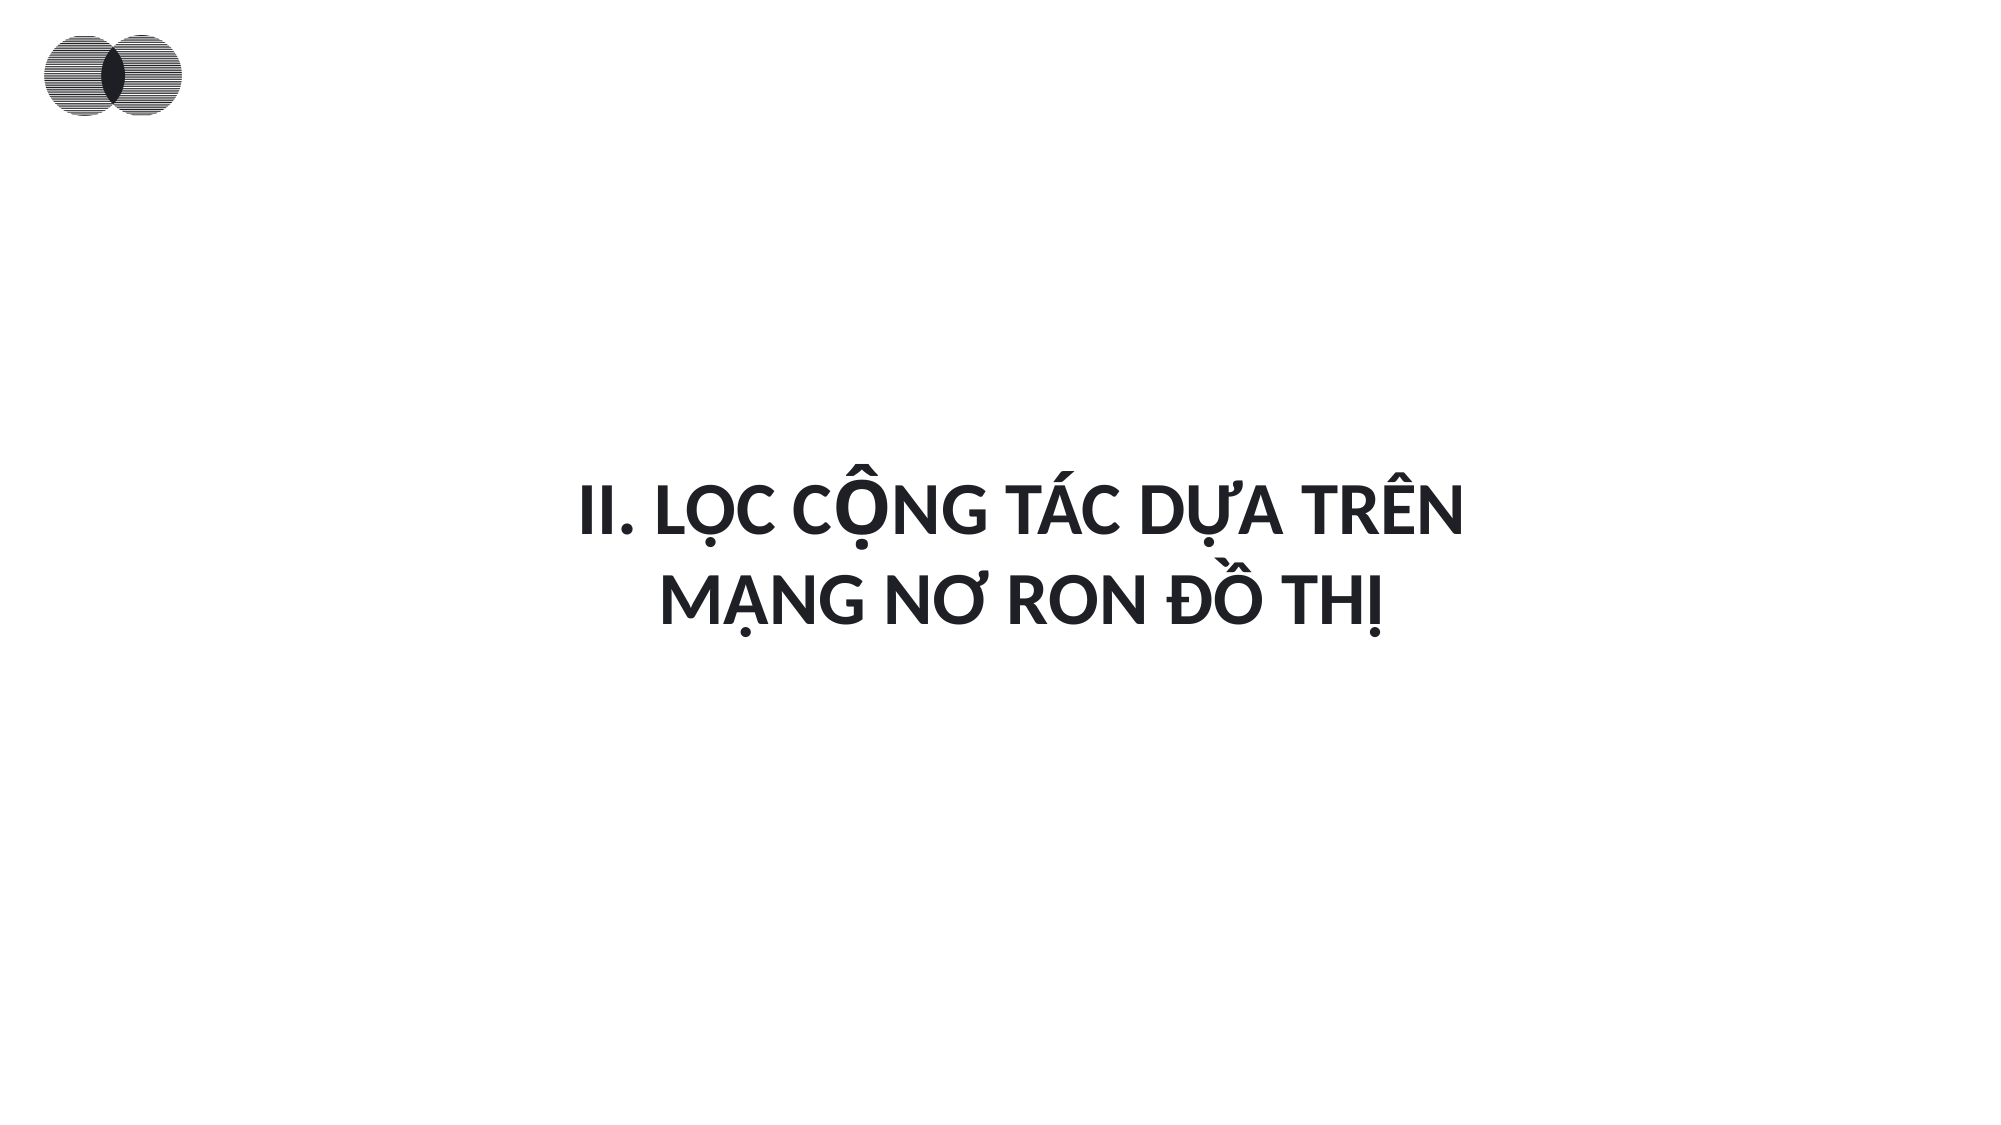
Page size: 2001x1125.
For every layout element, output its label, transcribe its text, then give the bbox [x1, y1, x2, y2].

picture [44, 35, 182, 116]
text_box II. LỌC CỘNG TÁC DỰA TRÊN MẠNG NƠ RON ĐỒ THỊ [529, 452, 1516, 648]
